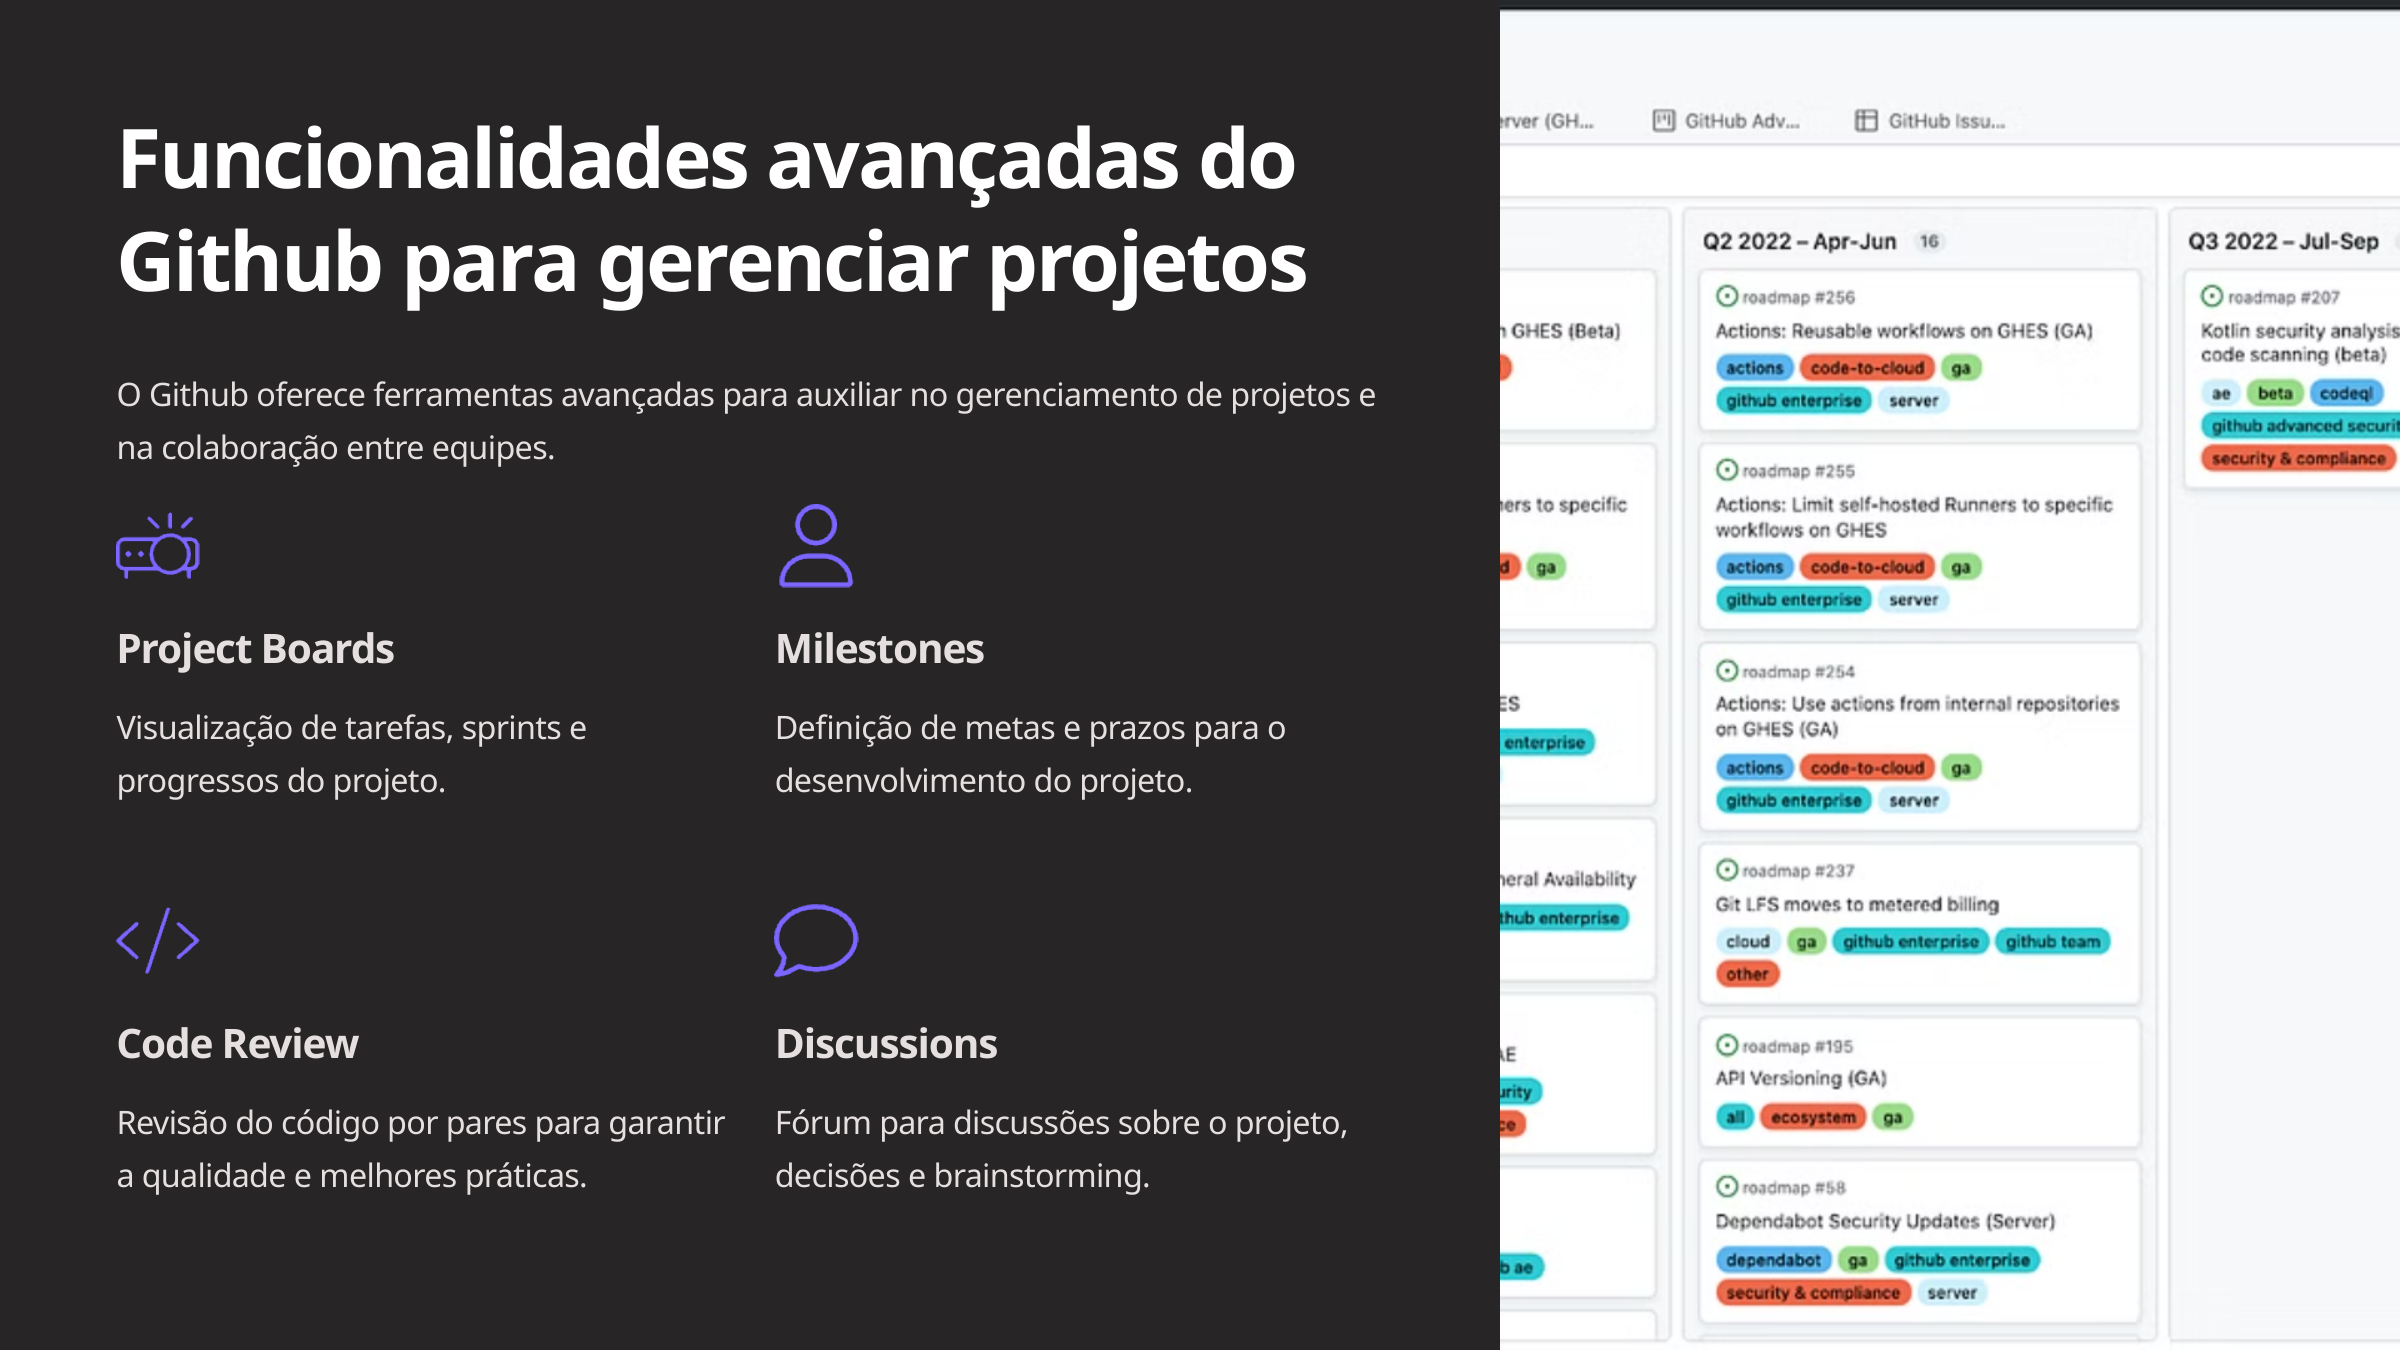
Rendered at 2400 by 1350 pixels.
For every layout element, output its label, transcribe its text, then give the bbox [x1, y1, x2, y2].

text_box Visualização de tarefas, sprints e progressos do projeto. [116, 692, 725, 800]
picture [1499, 0, 2400, 1350]
picture [774, 899, 859, 983]
text_box Funcionalidades avançadas do Github para gerenciar projetos [116, 101, 1384, 311]
picture [774, 504, 859, 588]
text_box O Github oferece ferramentas avançadas para auxiliar no gerenciamento de projetos e na colaboração entre equipes. [116, 360, 1384, 467]
picture [116, 504, 200, 588]
text_box Revisão do código por pares para garantir a qualidade e melhores práticas. [116, 1088, 725, 1248]
text_box Definição de metas e prazos para o desenvolvimento do projeto. [774, 692, 1384, 800]
text_box Milestones [774, 620, 1192, 673]
text_box Project Boards [116, 620, 533, 673]
text_box Code Review [116, 1016, 533, 1069]
text_box Fórum para discussões sobre o projeto, decisões e brainstorming. [774, 1088, 1384, 1195]
text_box Discussions [774, 1016, 1192, 1069]
picture [116, 899, 200, 983]
